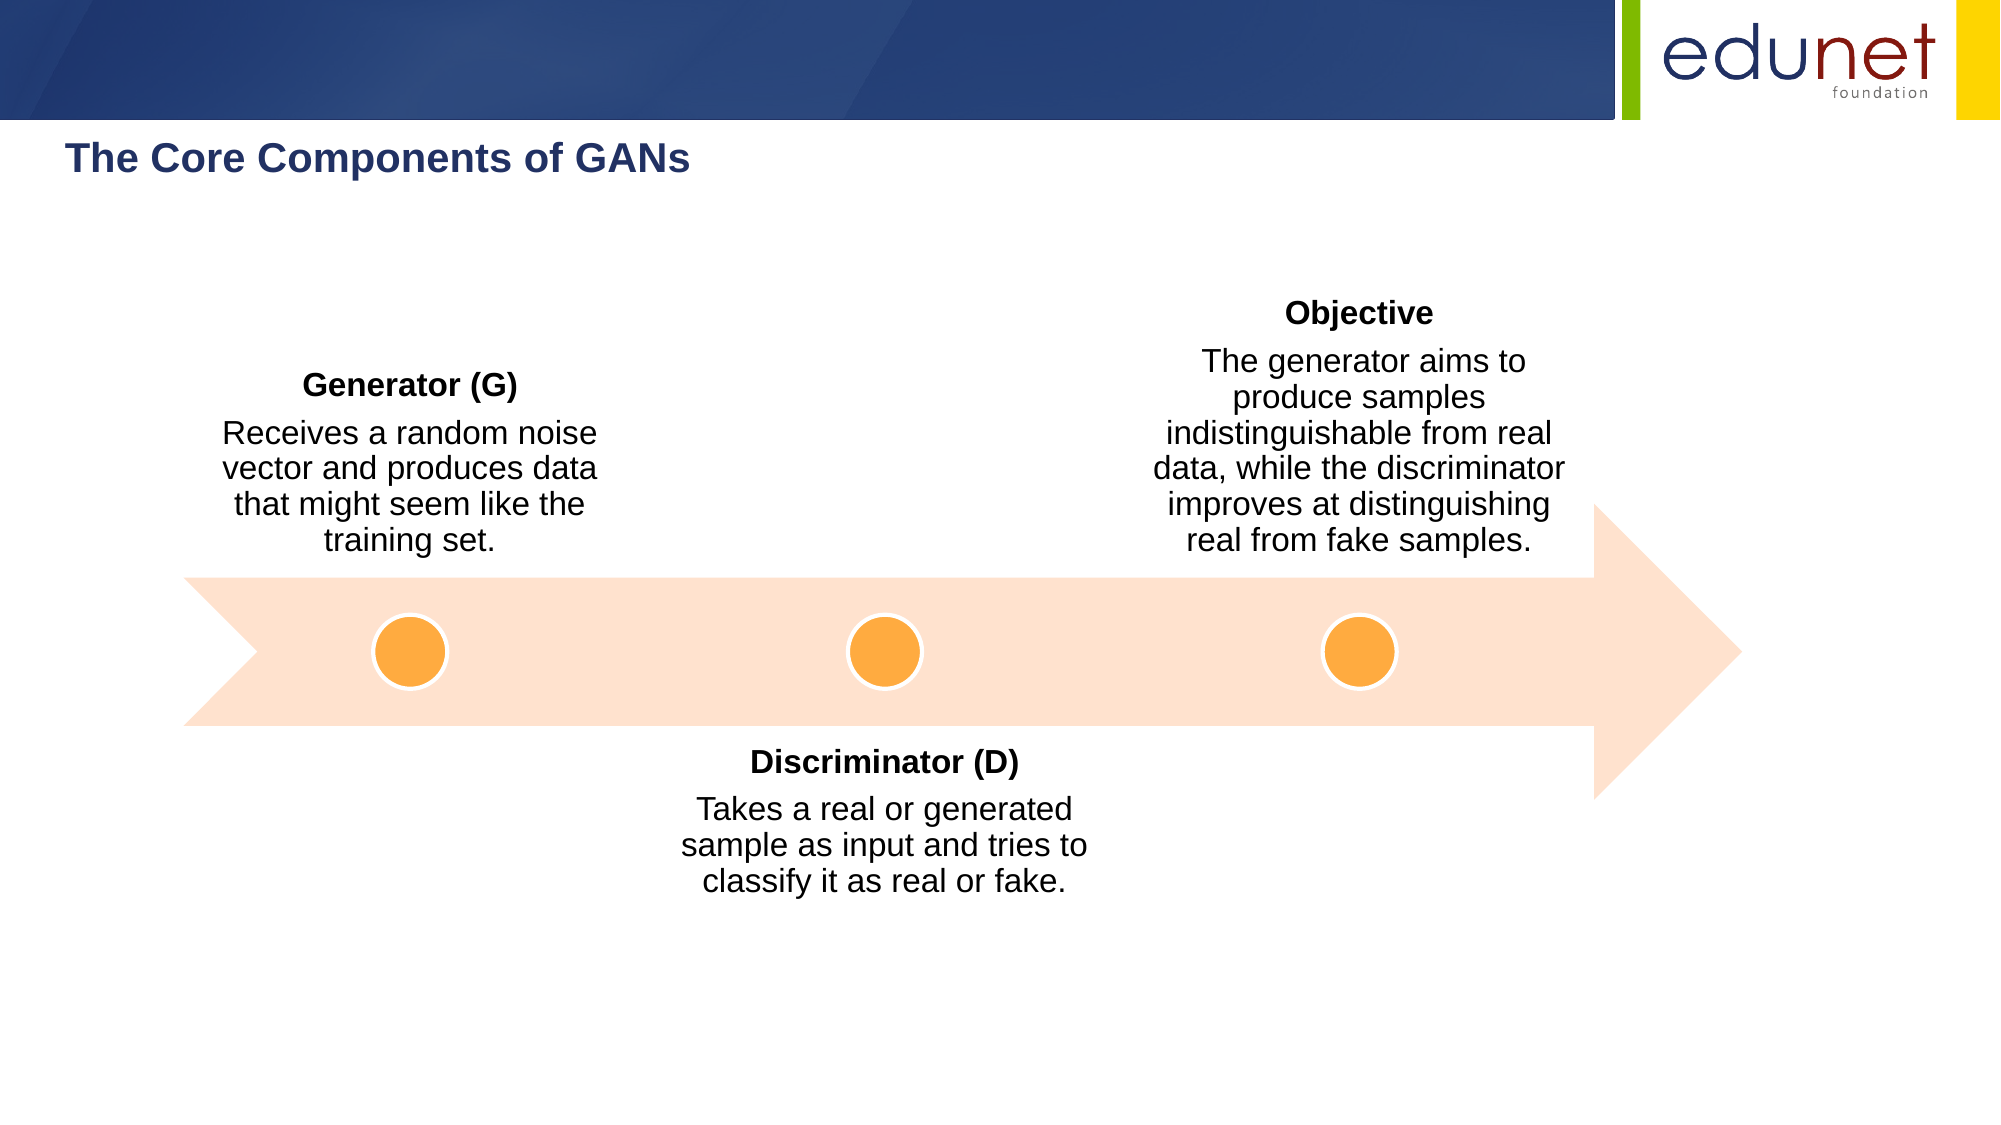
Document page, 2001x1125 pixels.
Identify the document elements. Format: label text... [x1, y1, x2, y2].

text_box The Core Components of GANs [50, 123, 1052, 188]
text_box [183, 281, 1743, 1023]
picture [1652, 12, 1948, 108]
